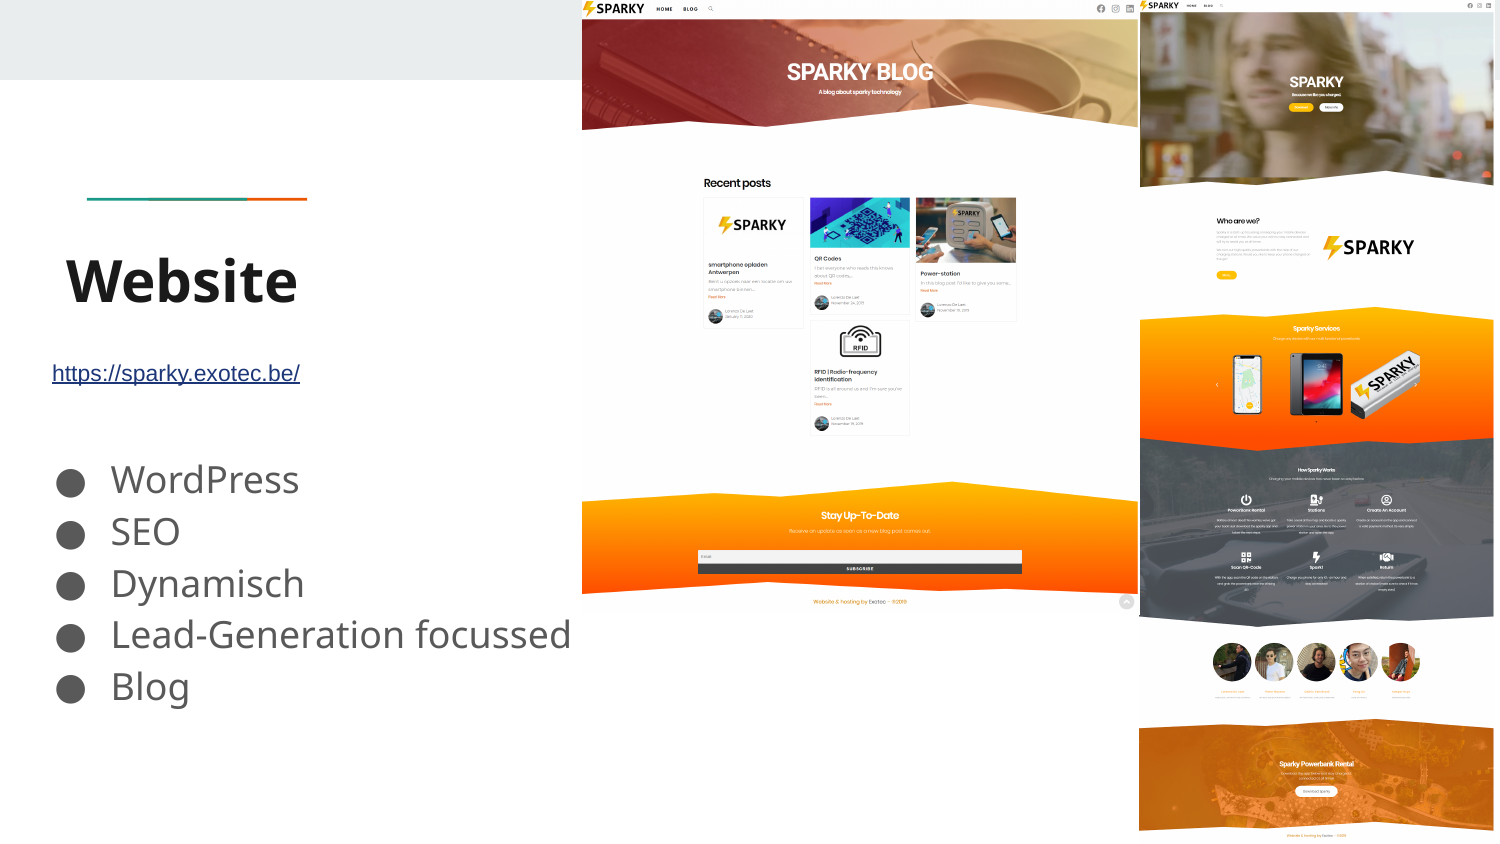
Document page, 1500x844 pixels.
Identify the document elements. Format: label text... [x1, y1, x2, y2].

title Website [51, 228, 577, 343]
subtitle WordPress SEO Dynamisch Lead-Generation focussed Blog [20, 434, 1134, 844]
picture [582, 0, 1495, 844]
text_box https://sparky.exotec.be/ [37, 343, 577, 388]
